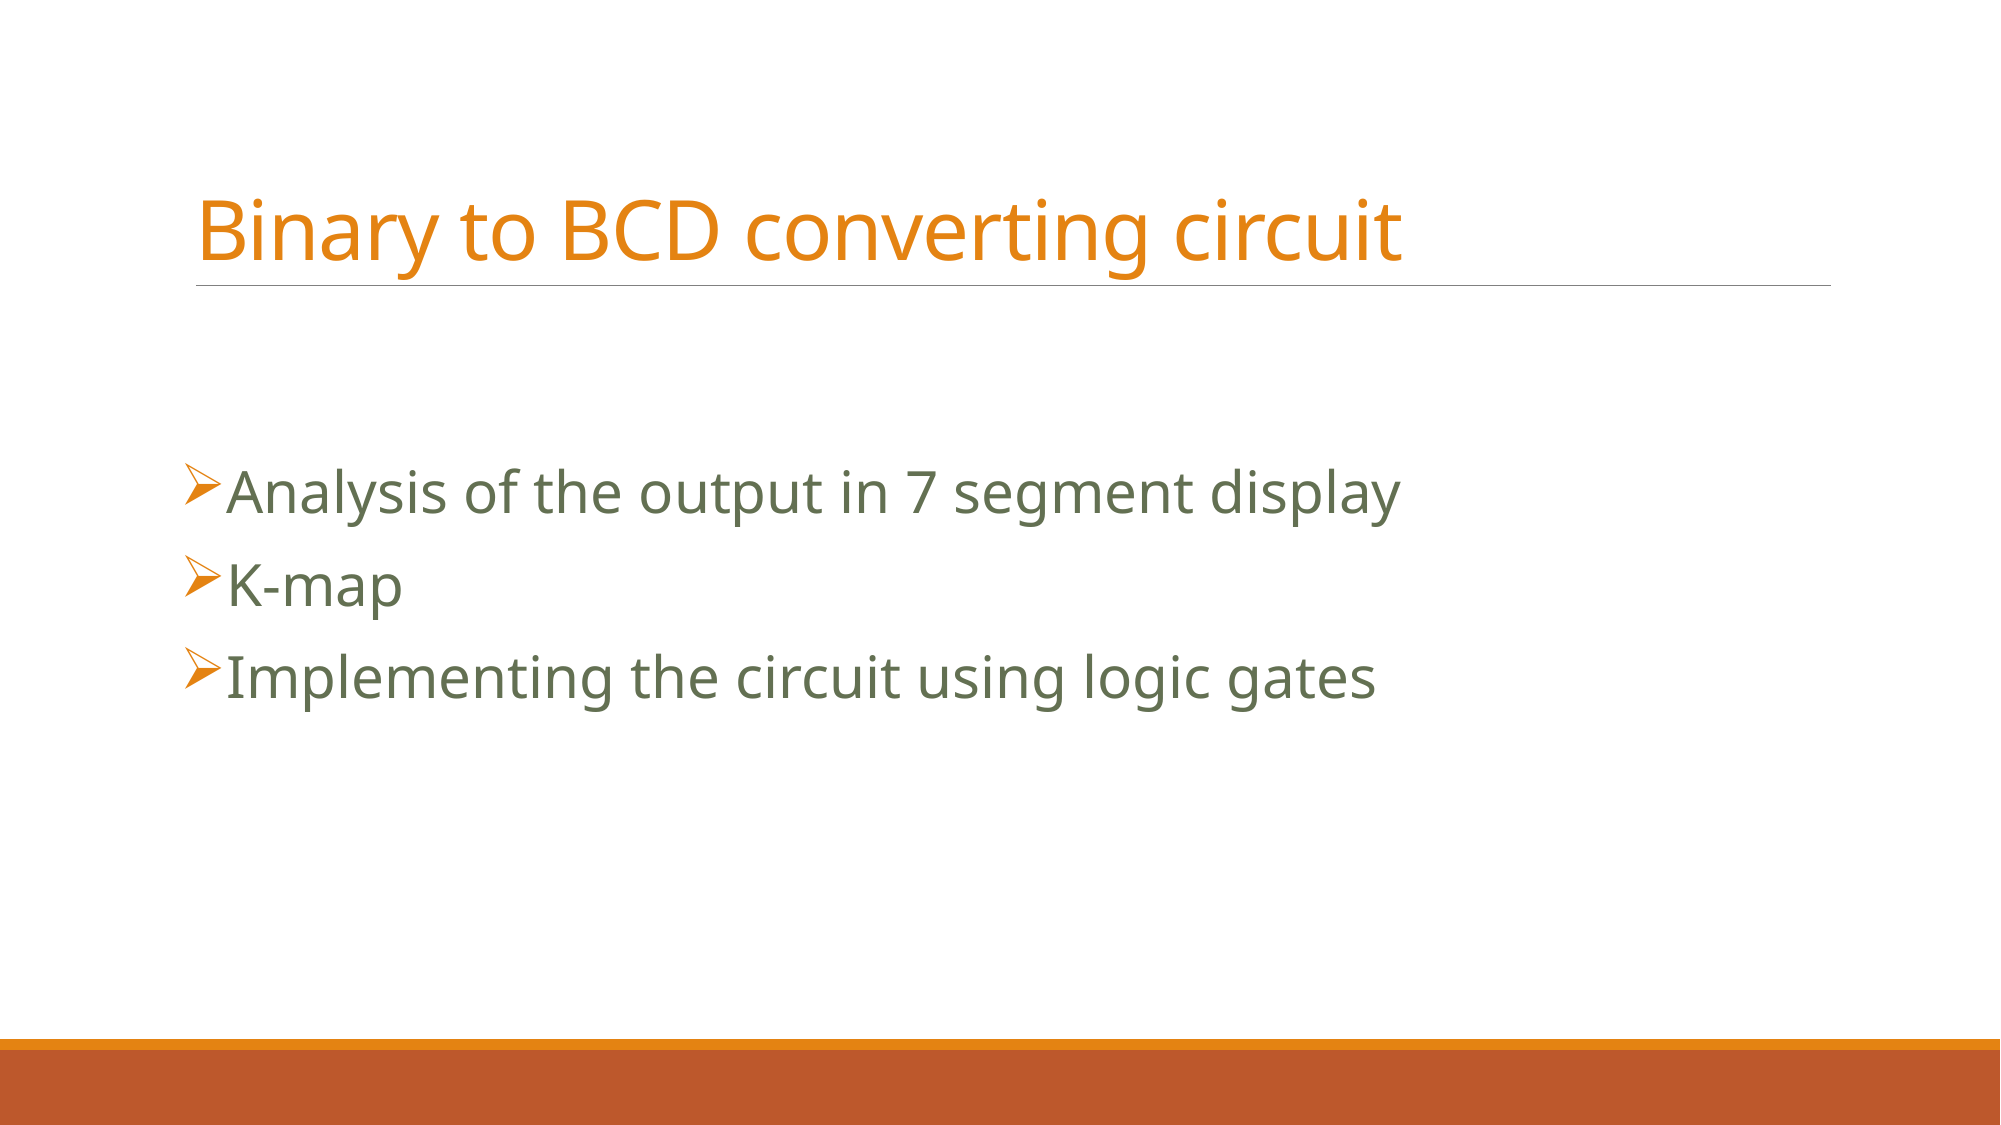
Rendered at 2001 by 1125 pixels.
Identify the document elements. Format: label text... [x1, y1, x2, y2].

title Binary to BCD converting circuit [180, 47, 1830, 285]
list Analysis of the output in 7 segment display K-map Implementing the circuit using logic gates [180, 302, 1830, 963]
